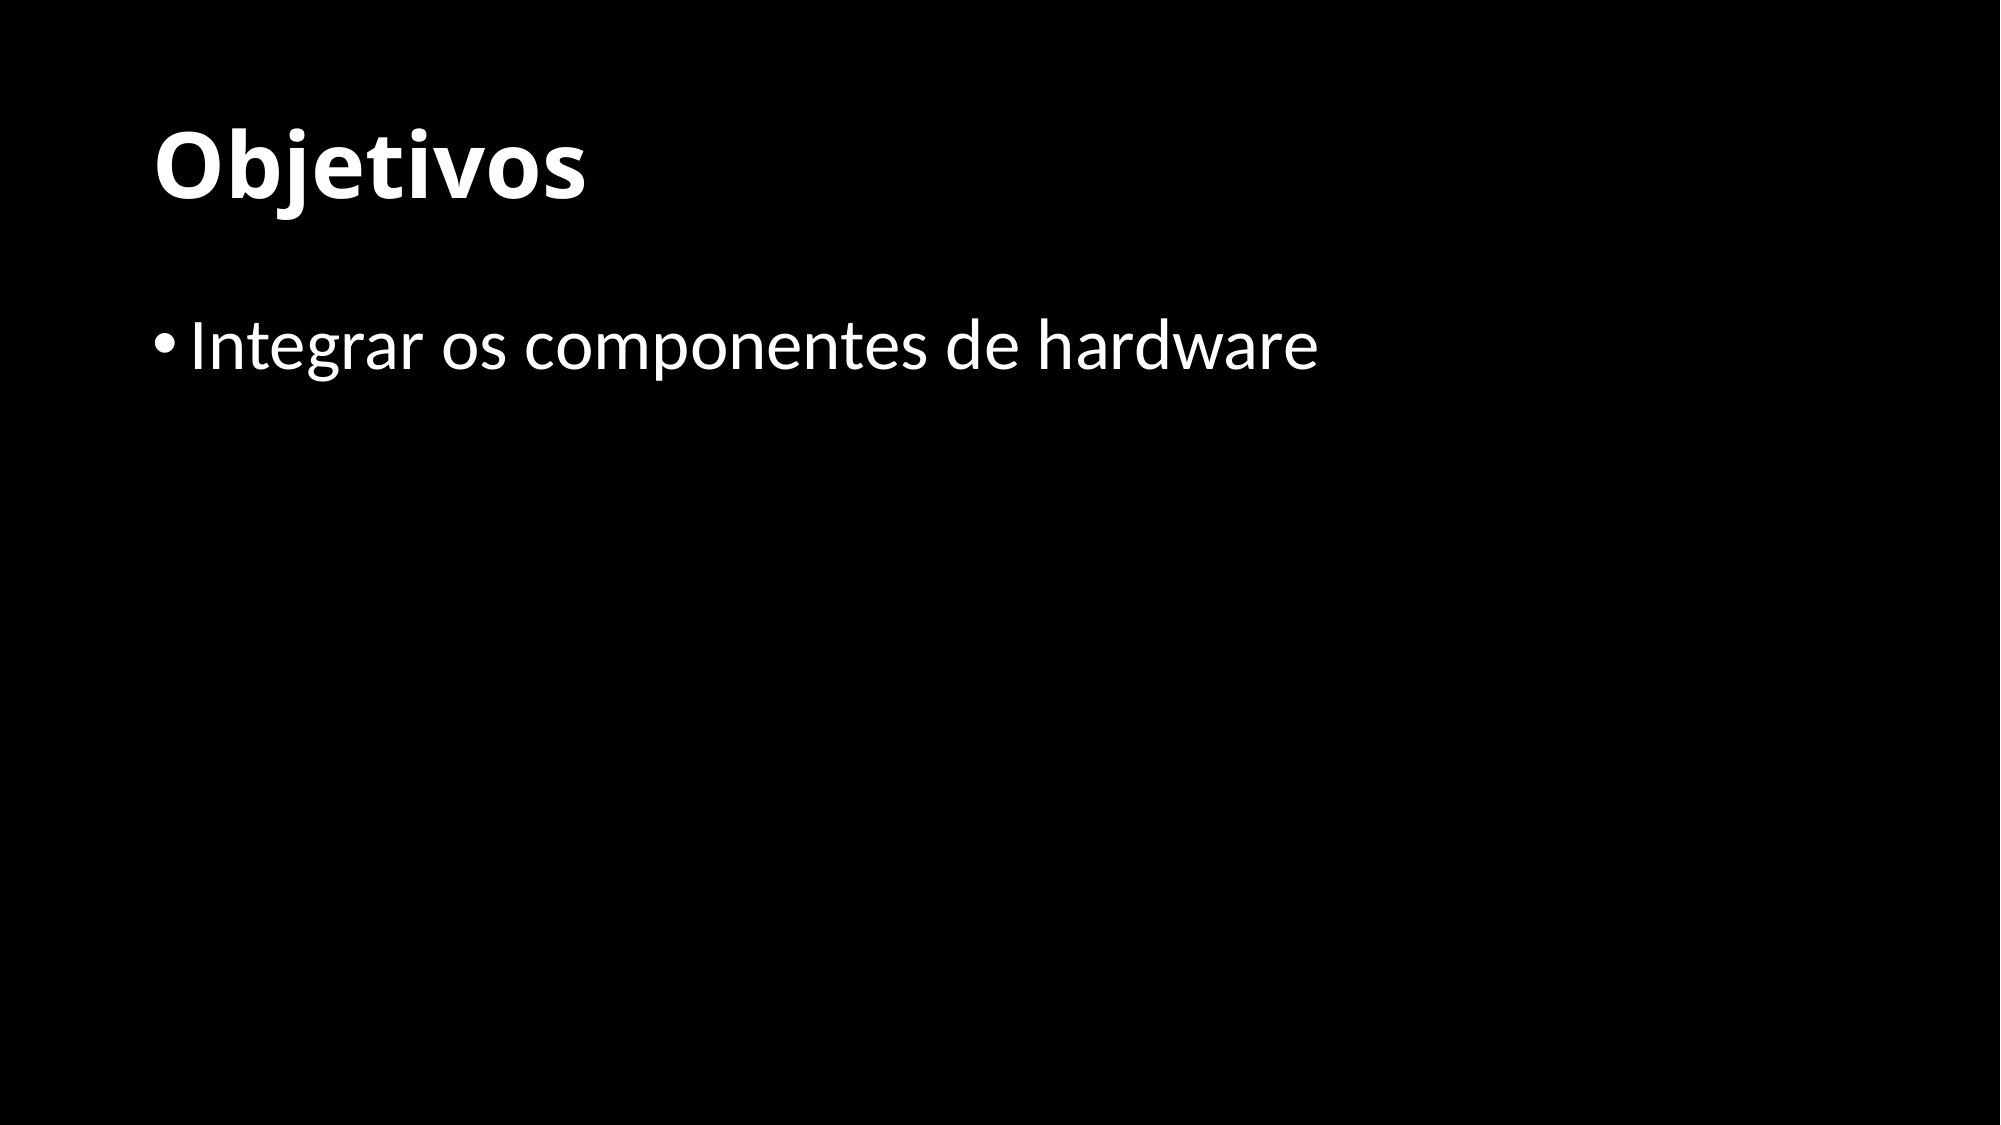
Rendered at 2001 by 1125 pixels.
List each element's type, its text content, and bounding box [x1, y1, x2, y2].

list Integrar os componentes de hardware [137, 299, 1863, 1014]
title Objetivos [137, 59, 1863, 278]
